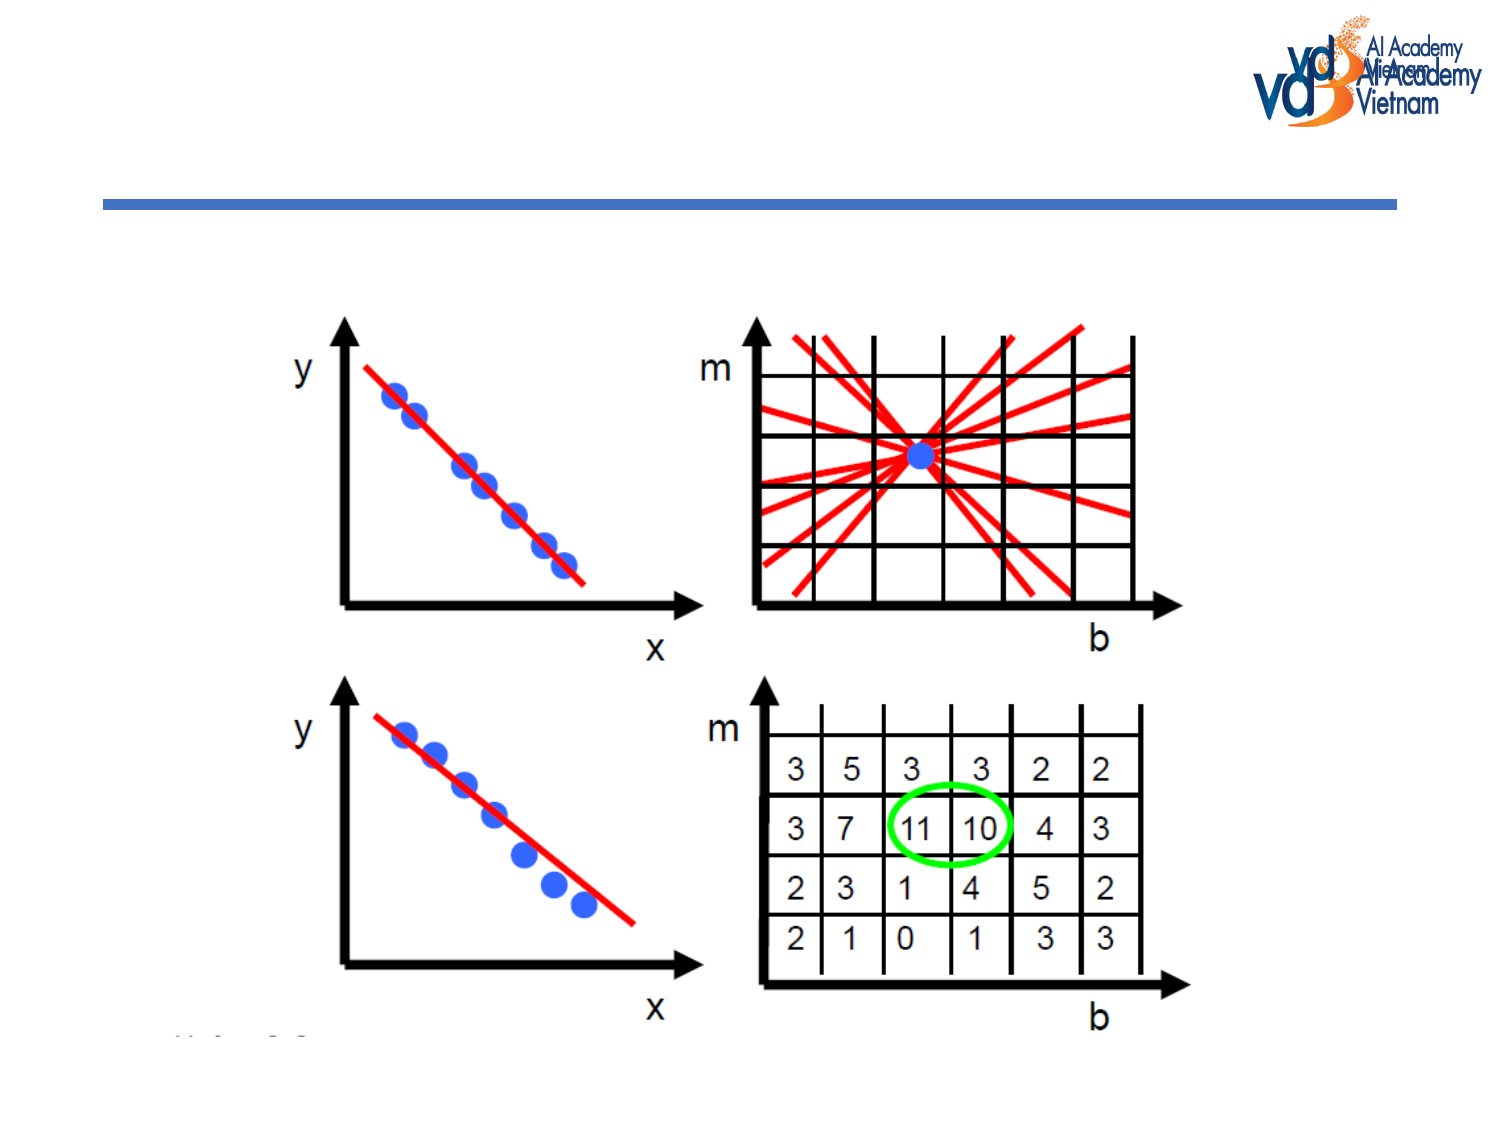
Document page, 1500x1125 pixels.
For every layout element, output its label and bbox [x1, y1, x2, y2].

picture [1253, 15, 1482, 127]
picture [174, 287, 1310, 1037]
